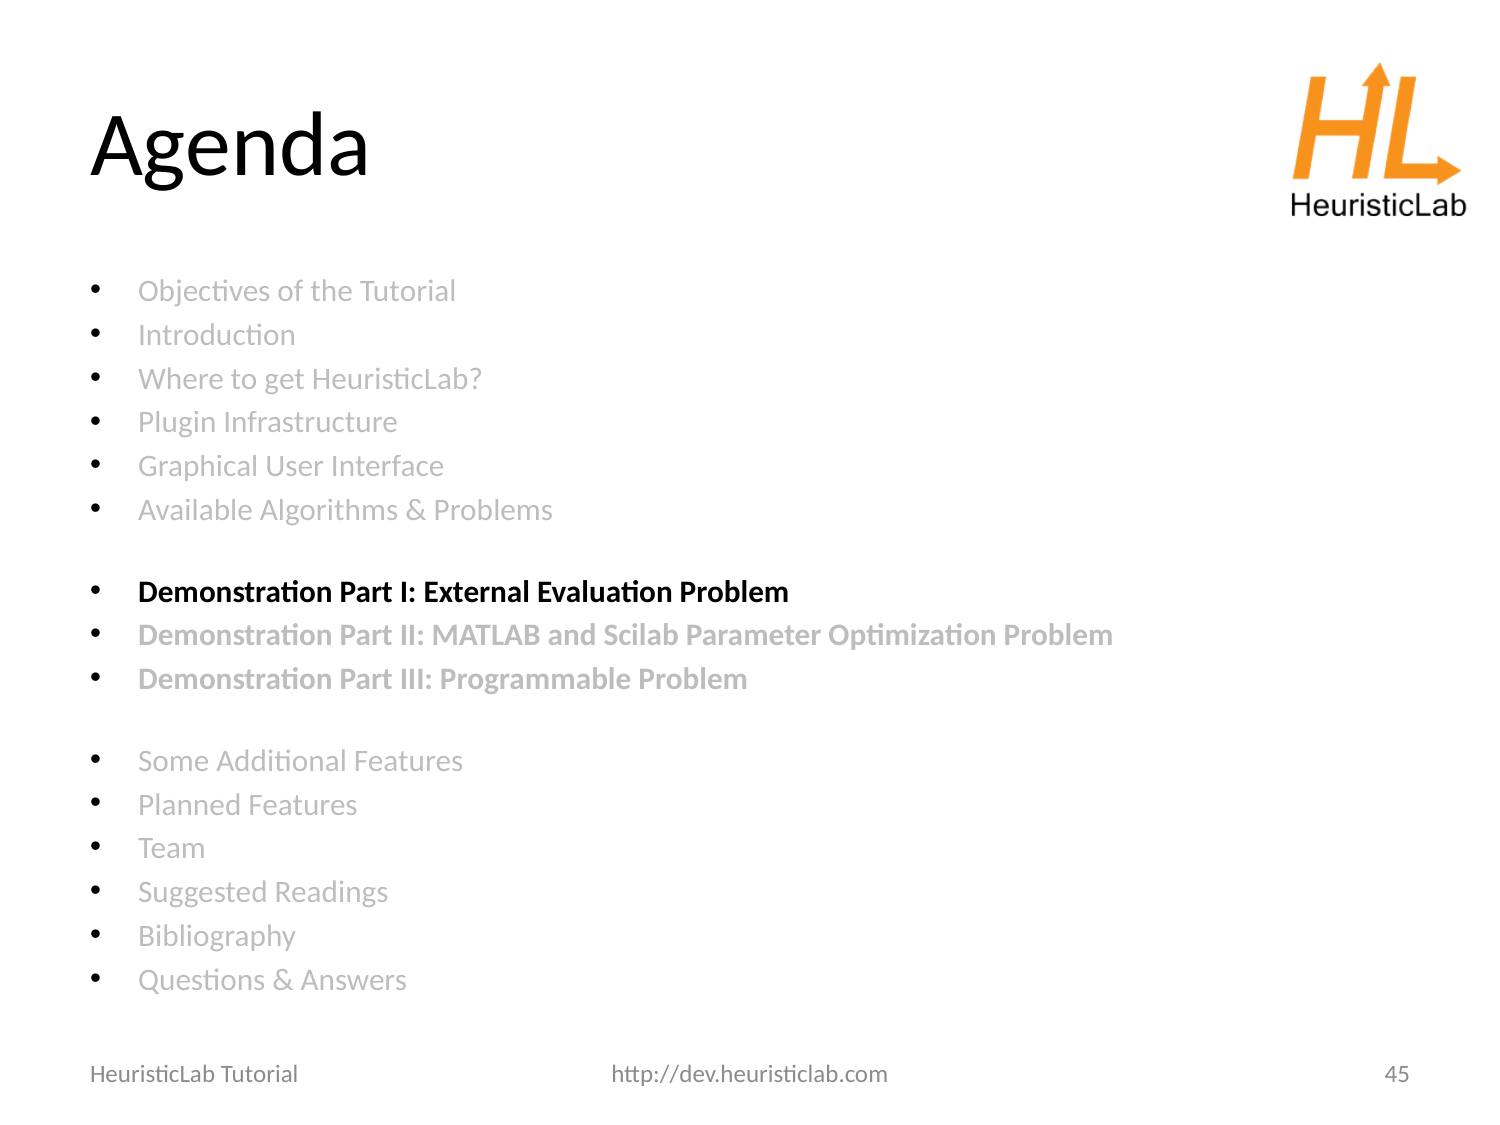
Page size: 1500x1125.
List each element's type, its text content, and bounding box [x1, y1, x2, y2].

slide_number 45 [1074, 1042, 1425, 1103]
list Objectives of the Tutorial Introduction Where to get HeuristicLab? Plugin Infrastructure Graphical User Interface Available Algorithms & Problems Demonstration Part I: External Evaluation Problem Demonstration Part II: MATLAB and Scilab Parameter Optimization Problem Demonstration Part III: Programmable Problem Some Additional Features Planned Features Team Suggested Readings Bibliography Questions & Answers [75, 262, 1425, 1005]
title Agenda [75, 45, 1282, 233]
slide_number HeuristicLab Tutorial [75, 1042, 425, 1103]
picture [1281, 27, 1474, 244]
footer http://dev.heuristiclab.com [512, 1042, 988, 1103]
